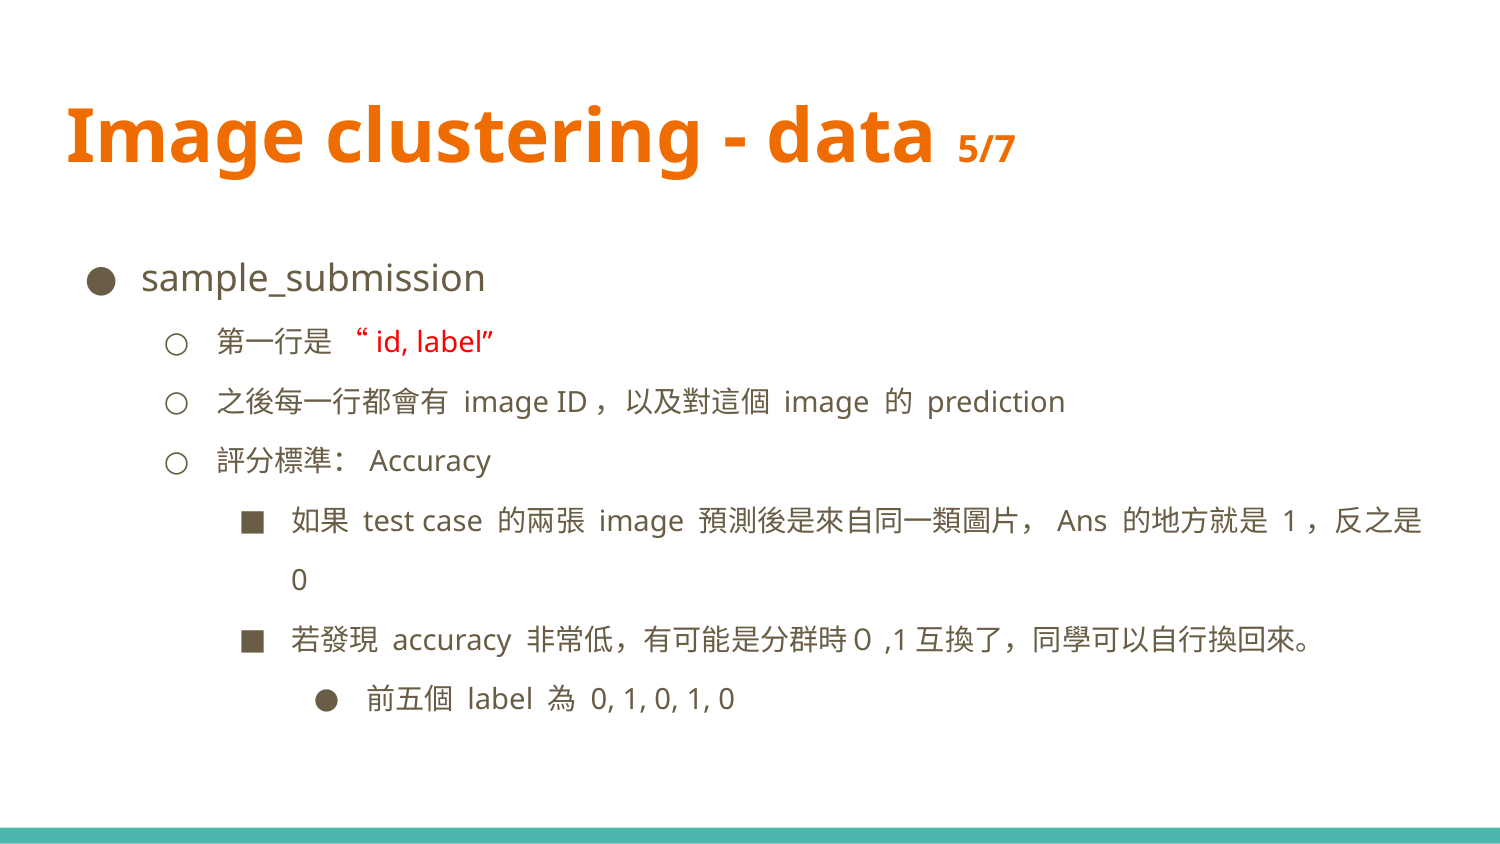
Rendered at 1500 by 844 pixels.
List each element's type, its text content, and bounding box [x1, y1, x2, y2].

title Image clustering - data 5/7 [51, 72, 1449, 189]
list sample_submission 第一行是 “id, label” 之後每一行都會有 image ID，以及對這個 image 的 prediction 評分標準：Accuracy 如果 test case 的兩張 image 預測後是來自同一類圖片，Ans 的地方就是 1，反之是 0 若發現 accuracy 非常低，有可能是分群時０,1互換了，同學可以自行換回來。 前五個 label 為 0, 1, 0, 1, 0 [51, 207, 1449, 815]
